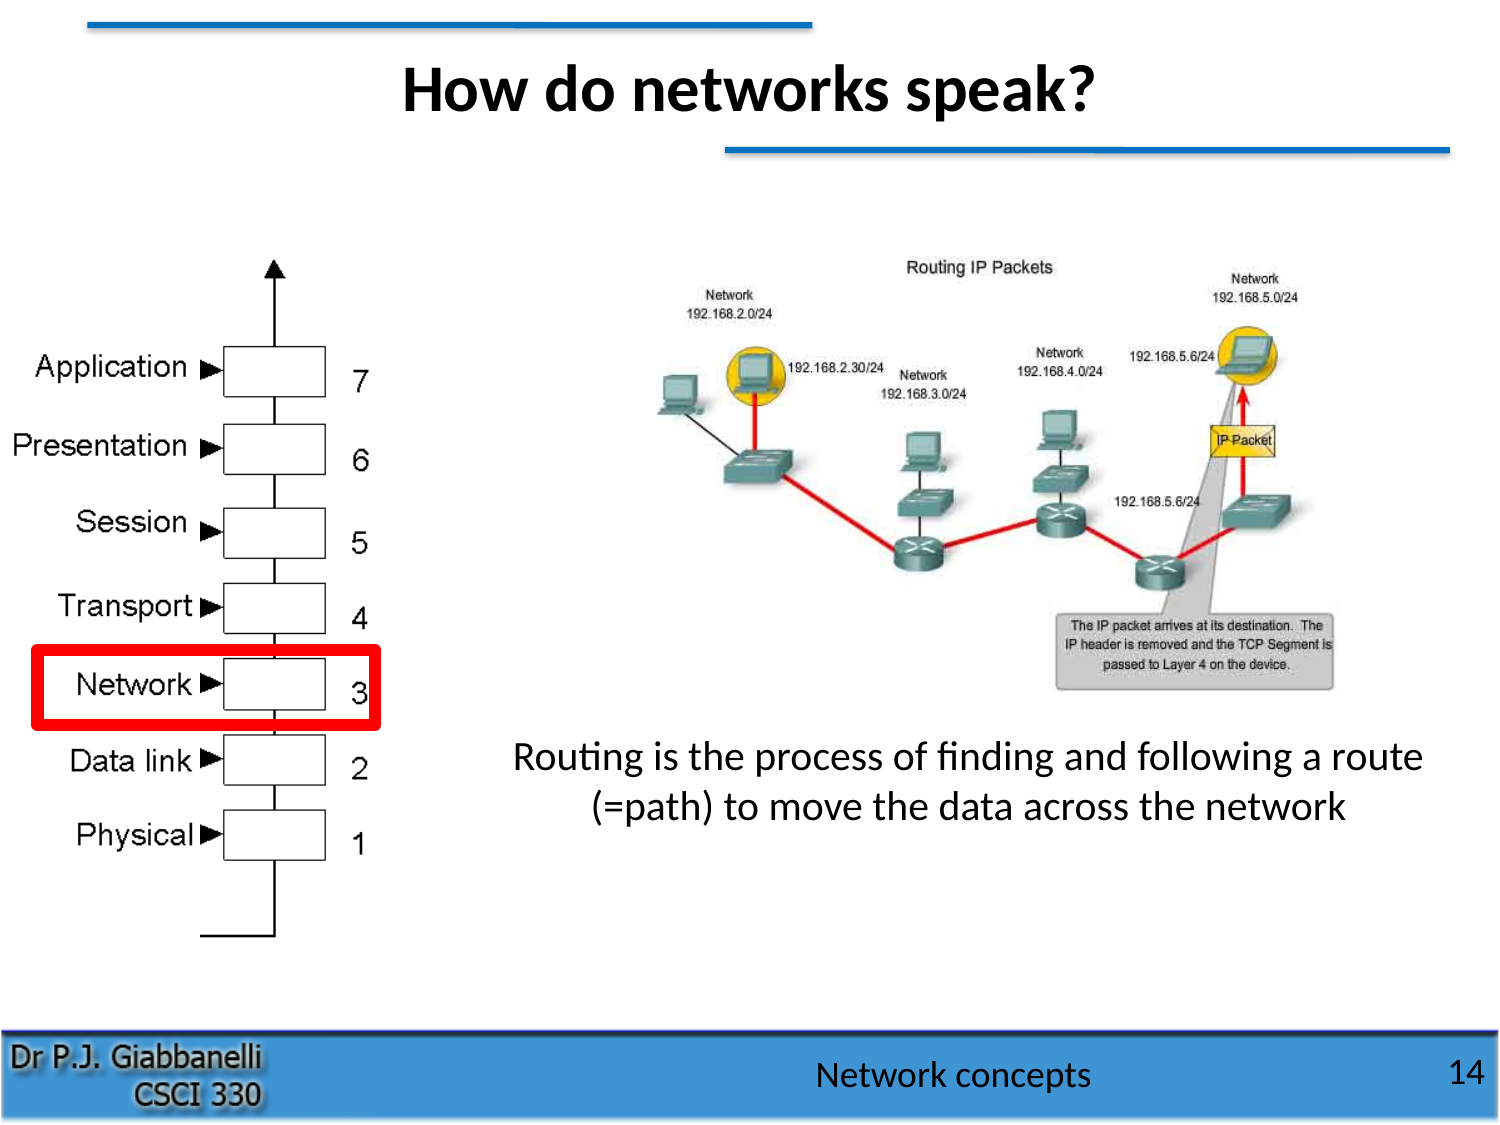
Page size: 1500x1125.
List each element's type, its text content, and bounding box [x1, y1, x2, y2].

picture [0, 187, 426, 1023]
picture [637, 246, 1348, 693]
picture [0, 1026, 1500, 1125]
text_box How do networks speak? [0, 37, 1500, 133]
text_box Routing is the process of finding and following a route (=path) to move the data across the network [437, 721, 1500, 837]
